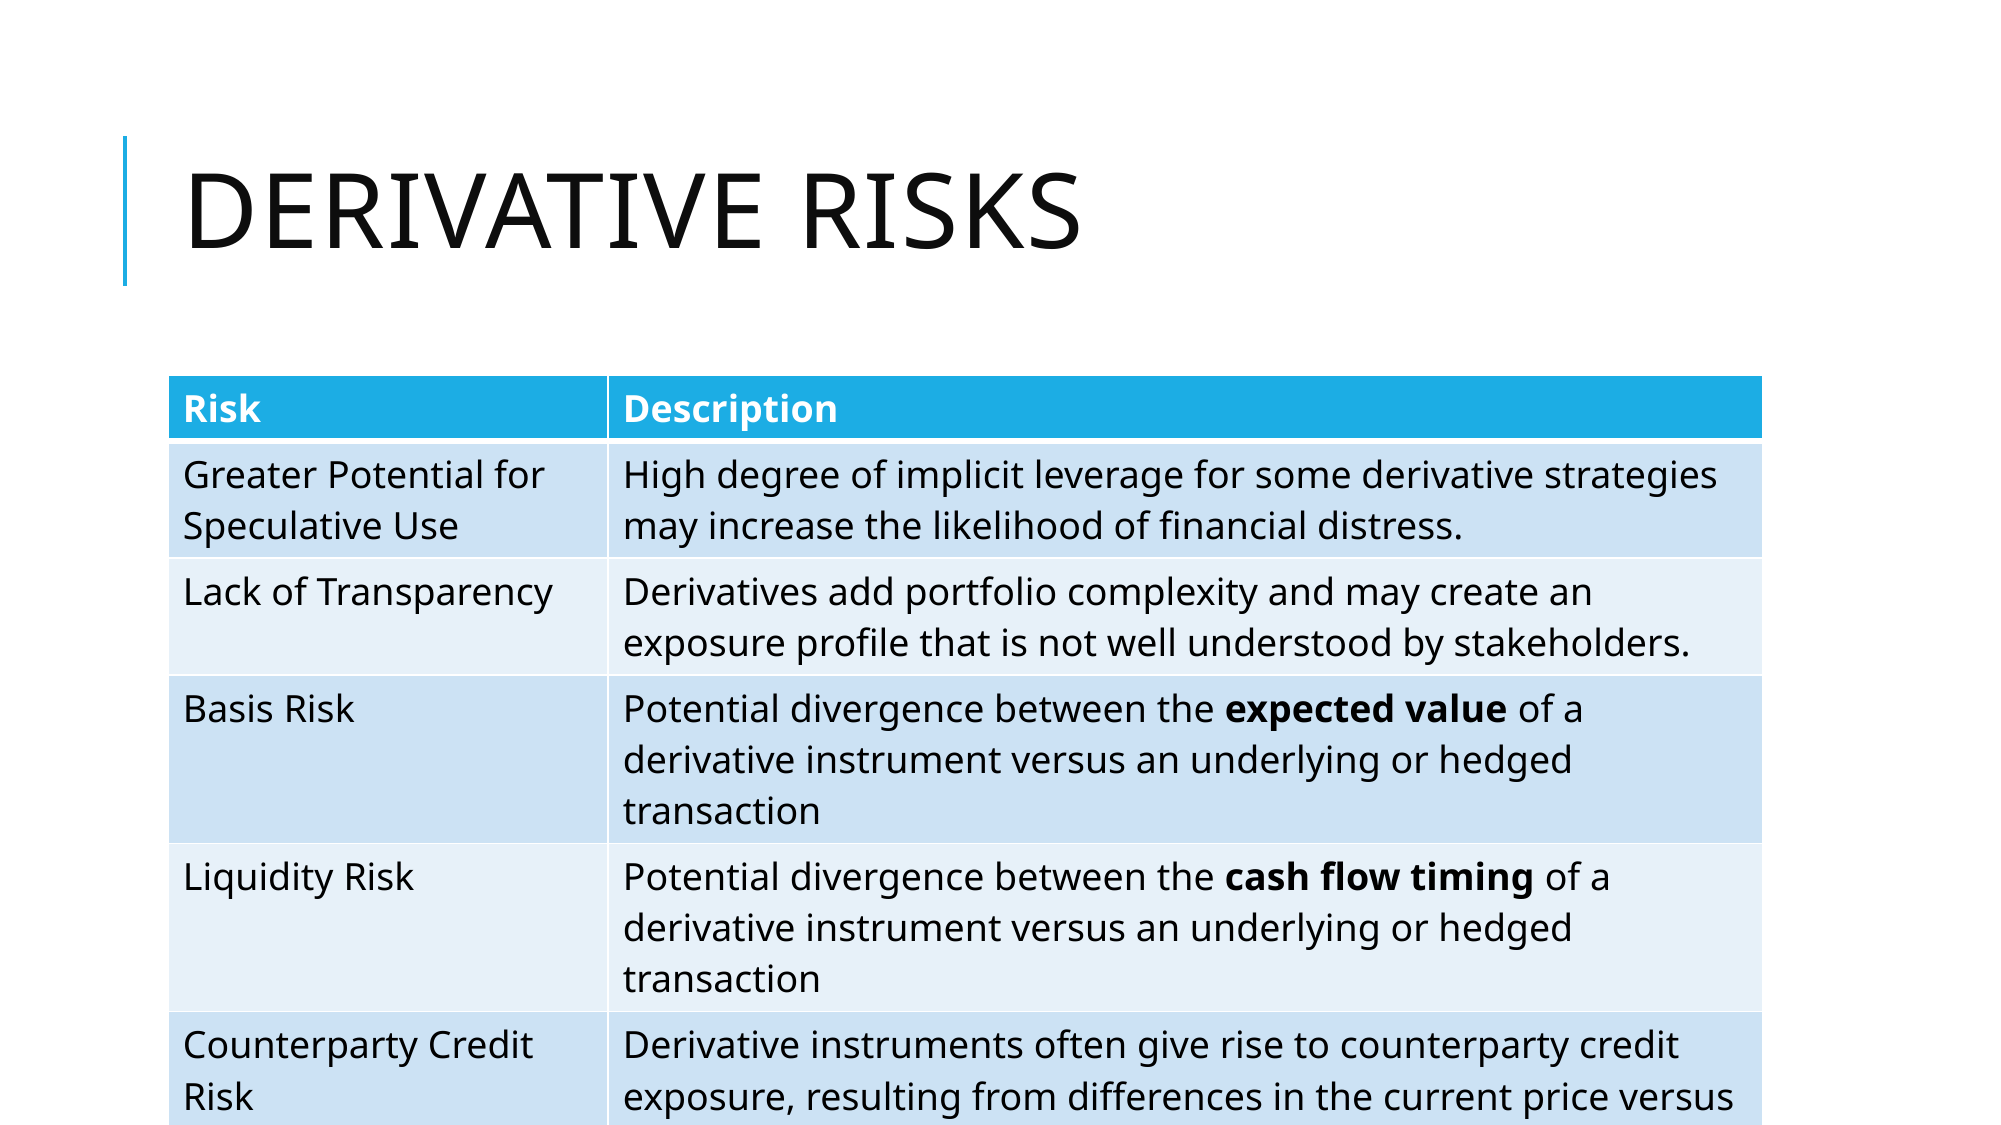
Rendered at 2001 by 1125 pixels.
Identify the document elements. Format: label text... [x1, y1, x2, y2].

table_cell Counterparty Credit Risk [169, 1012, 607, 1125]
table_header Description [609, 376, 1762, 438]
table_cell Derivative instruments often give rise to counterparty credit exposure, resulting from differences in the current price versus the expected future settlement price. [609, 1012, 1762, 1125]
table_cell Basis Risk [169, 676, 607, 843]
table_cell Liquidity Risk [169, 844, 607, 1011]
table_cell Greater Potential for Speculative Use [169, 444, 607, 557]
table_cell Potential divergence between the expected value of a derivative instrument versus an underlying or hedged transaction [609, 676, 1762, 843]
table_cell Potential divergence between the cash flow timing of a derivative instrument versus an underlying or hedged transaction [609, 844, 1762, 1011]
table_cell Derivatives add portfolio complexity and may create an exposure profile that is not well understood by stakeholders. [609, 559, 1762, 674]
title Derivative risks [168, 96, 1763, 342]
table_header Risk [169, 376, 607, 438]
table_cell Lack of Transparency [169, 559, 607, 674]
table_cell High degree of implicit leverage for some derivative strategies may increase the likelihood of financial distress. [609, 444, 1762, 557]
